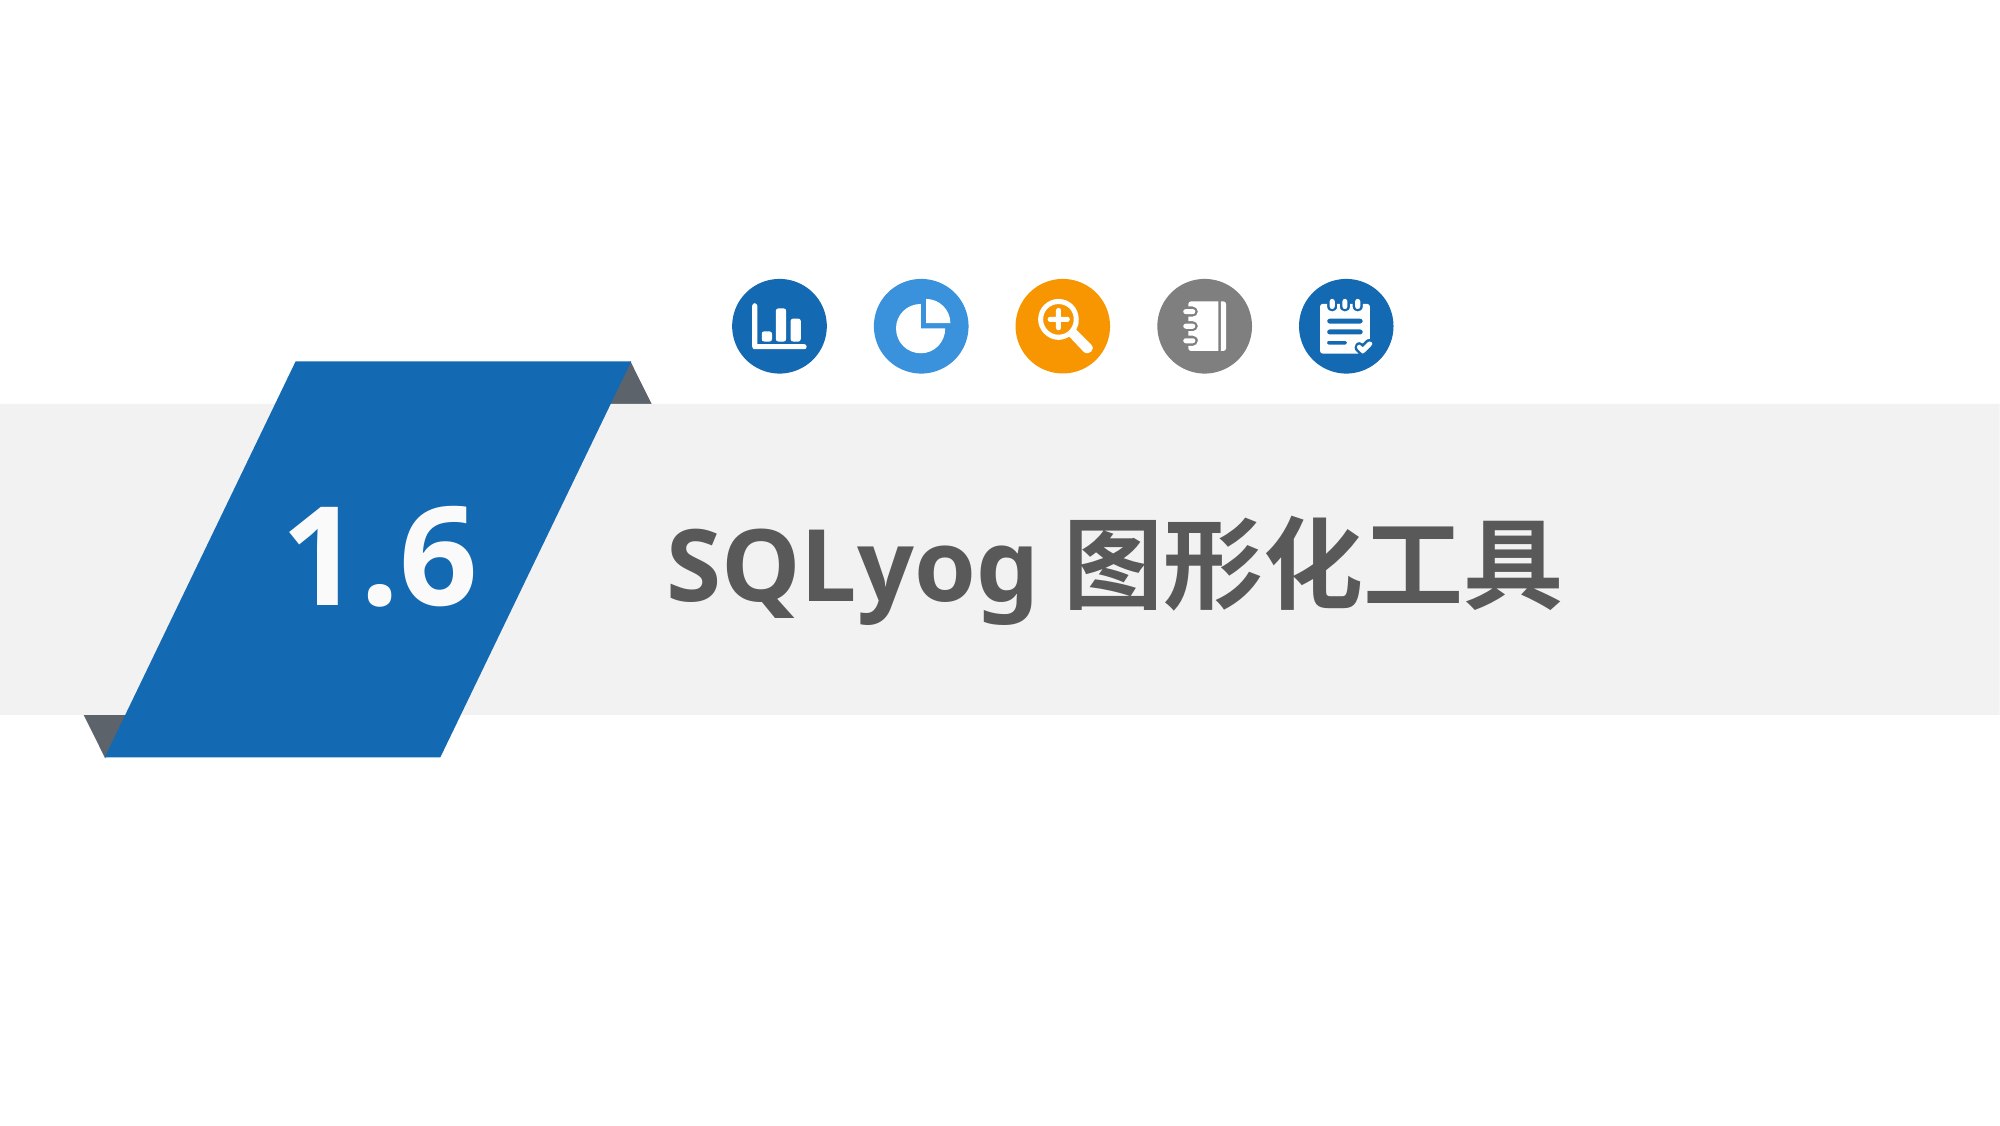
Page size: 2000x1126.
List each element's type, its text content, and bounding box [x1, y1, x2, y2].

text_box SQLyog图形化工具 [651, 494, 1756, 630]
text_box 1.6 [266, 460, 552, 641]
